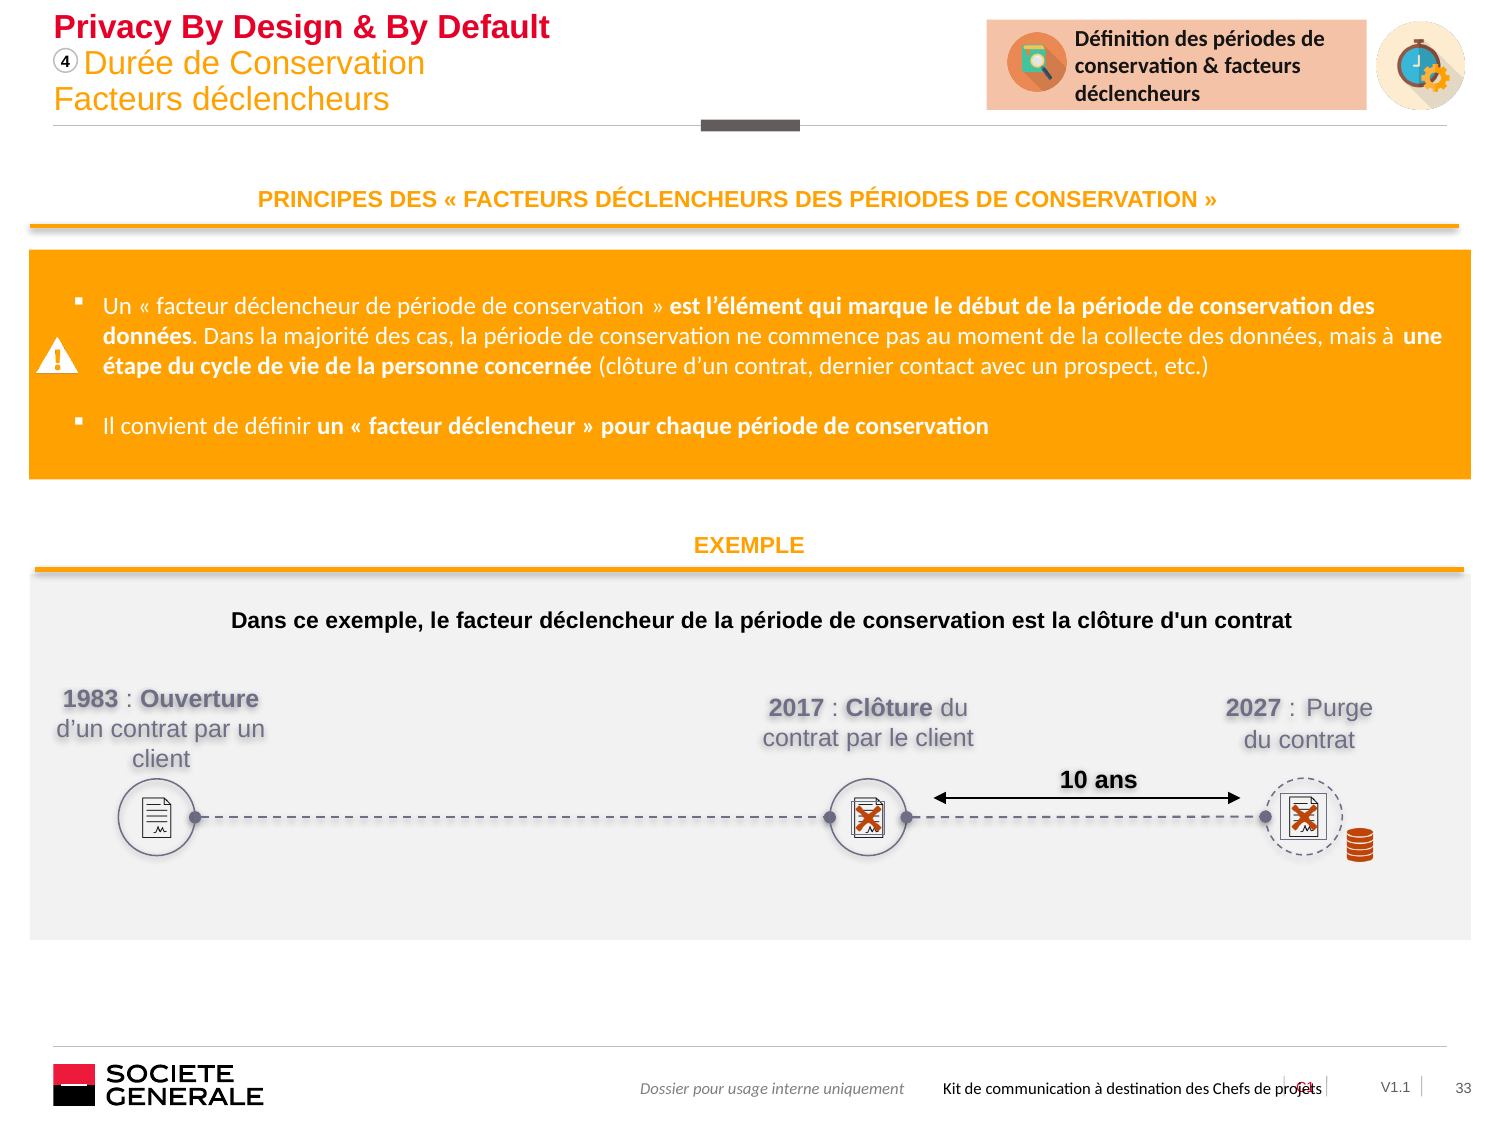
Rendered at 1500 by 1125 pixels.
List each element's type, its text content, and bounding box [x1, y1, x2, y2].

text_box Définition des périodes de conservation & facteurs déclencheurs [986, 19, 1367, 110]
text_box Privacy By Design & By Default Durée de Conservation Facteurs déclencheurs [53, 1, 1457, 126]
picture [36, 333, 79, 376]
text_box 10 ans [963, 755, 1235, 797]
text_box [1265, 777, 1343, 856]
text_box 2027 : Purge du contrat [1210, 698, 1389, 734]
text_box 2017 : Clôture du contrat par le client [750, 674, 987, 770]
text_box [829, 778, 907, 856]
picture [1343, 824, 1375, 864]
text_box [29, 574, 1471, 941]
text_box Dans ce exemple, le facteur déclencheur de la période de conservation est la clôture d'un contrat [77, 597, 1448, 641]
text_box Un « facteur déclencheur de période de conservation » est l’élément qui marque le début de la période de conservation des données. Dans la majorité des cas, la période de conservation ne commence pas au moment de la collecte des données, mais à une étape du cycle de vie de la personne concernée (clôture d’un contrat, dernier contact avec un prospect, etc.) Il convient de définir un « facteur déclencheur » pour chaque période de conservation [29, 249, 1471, 480]
text_box 1983 : Ouverture d’un contrat par un client [51, 709, 271, 746]
picture [1375, 20, 1465, 110]
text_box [118, 778, 196, 856]
picture [1007, 32, 1068, 93]
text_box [29, 184, 1460, 227]
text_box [34, 530, 1465, 570]
